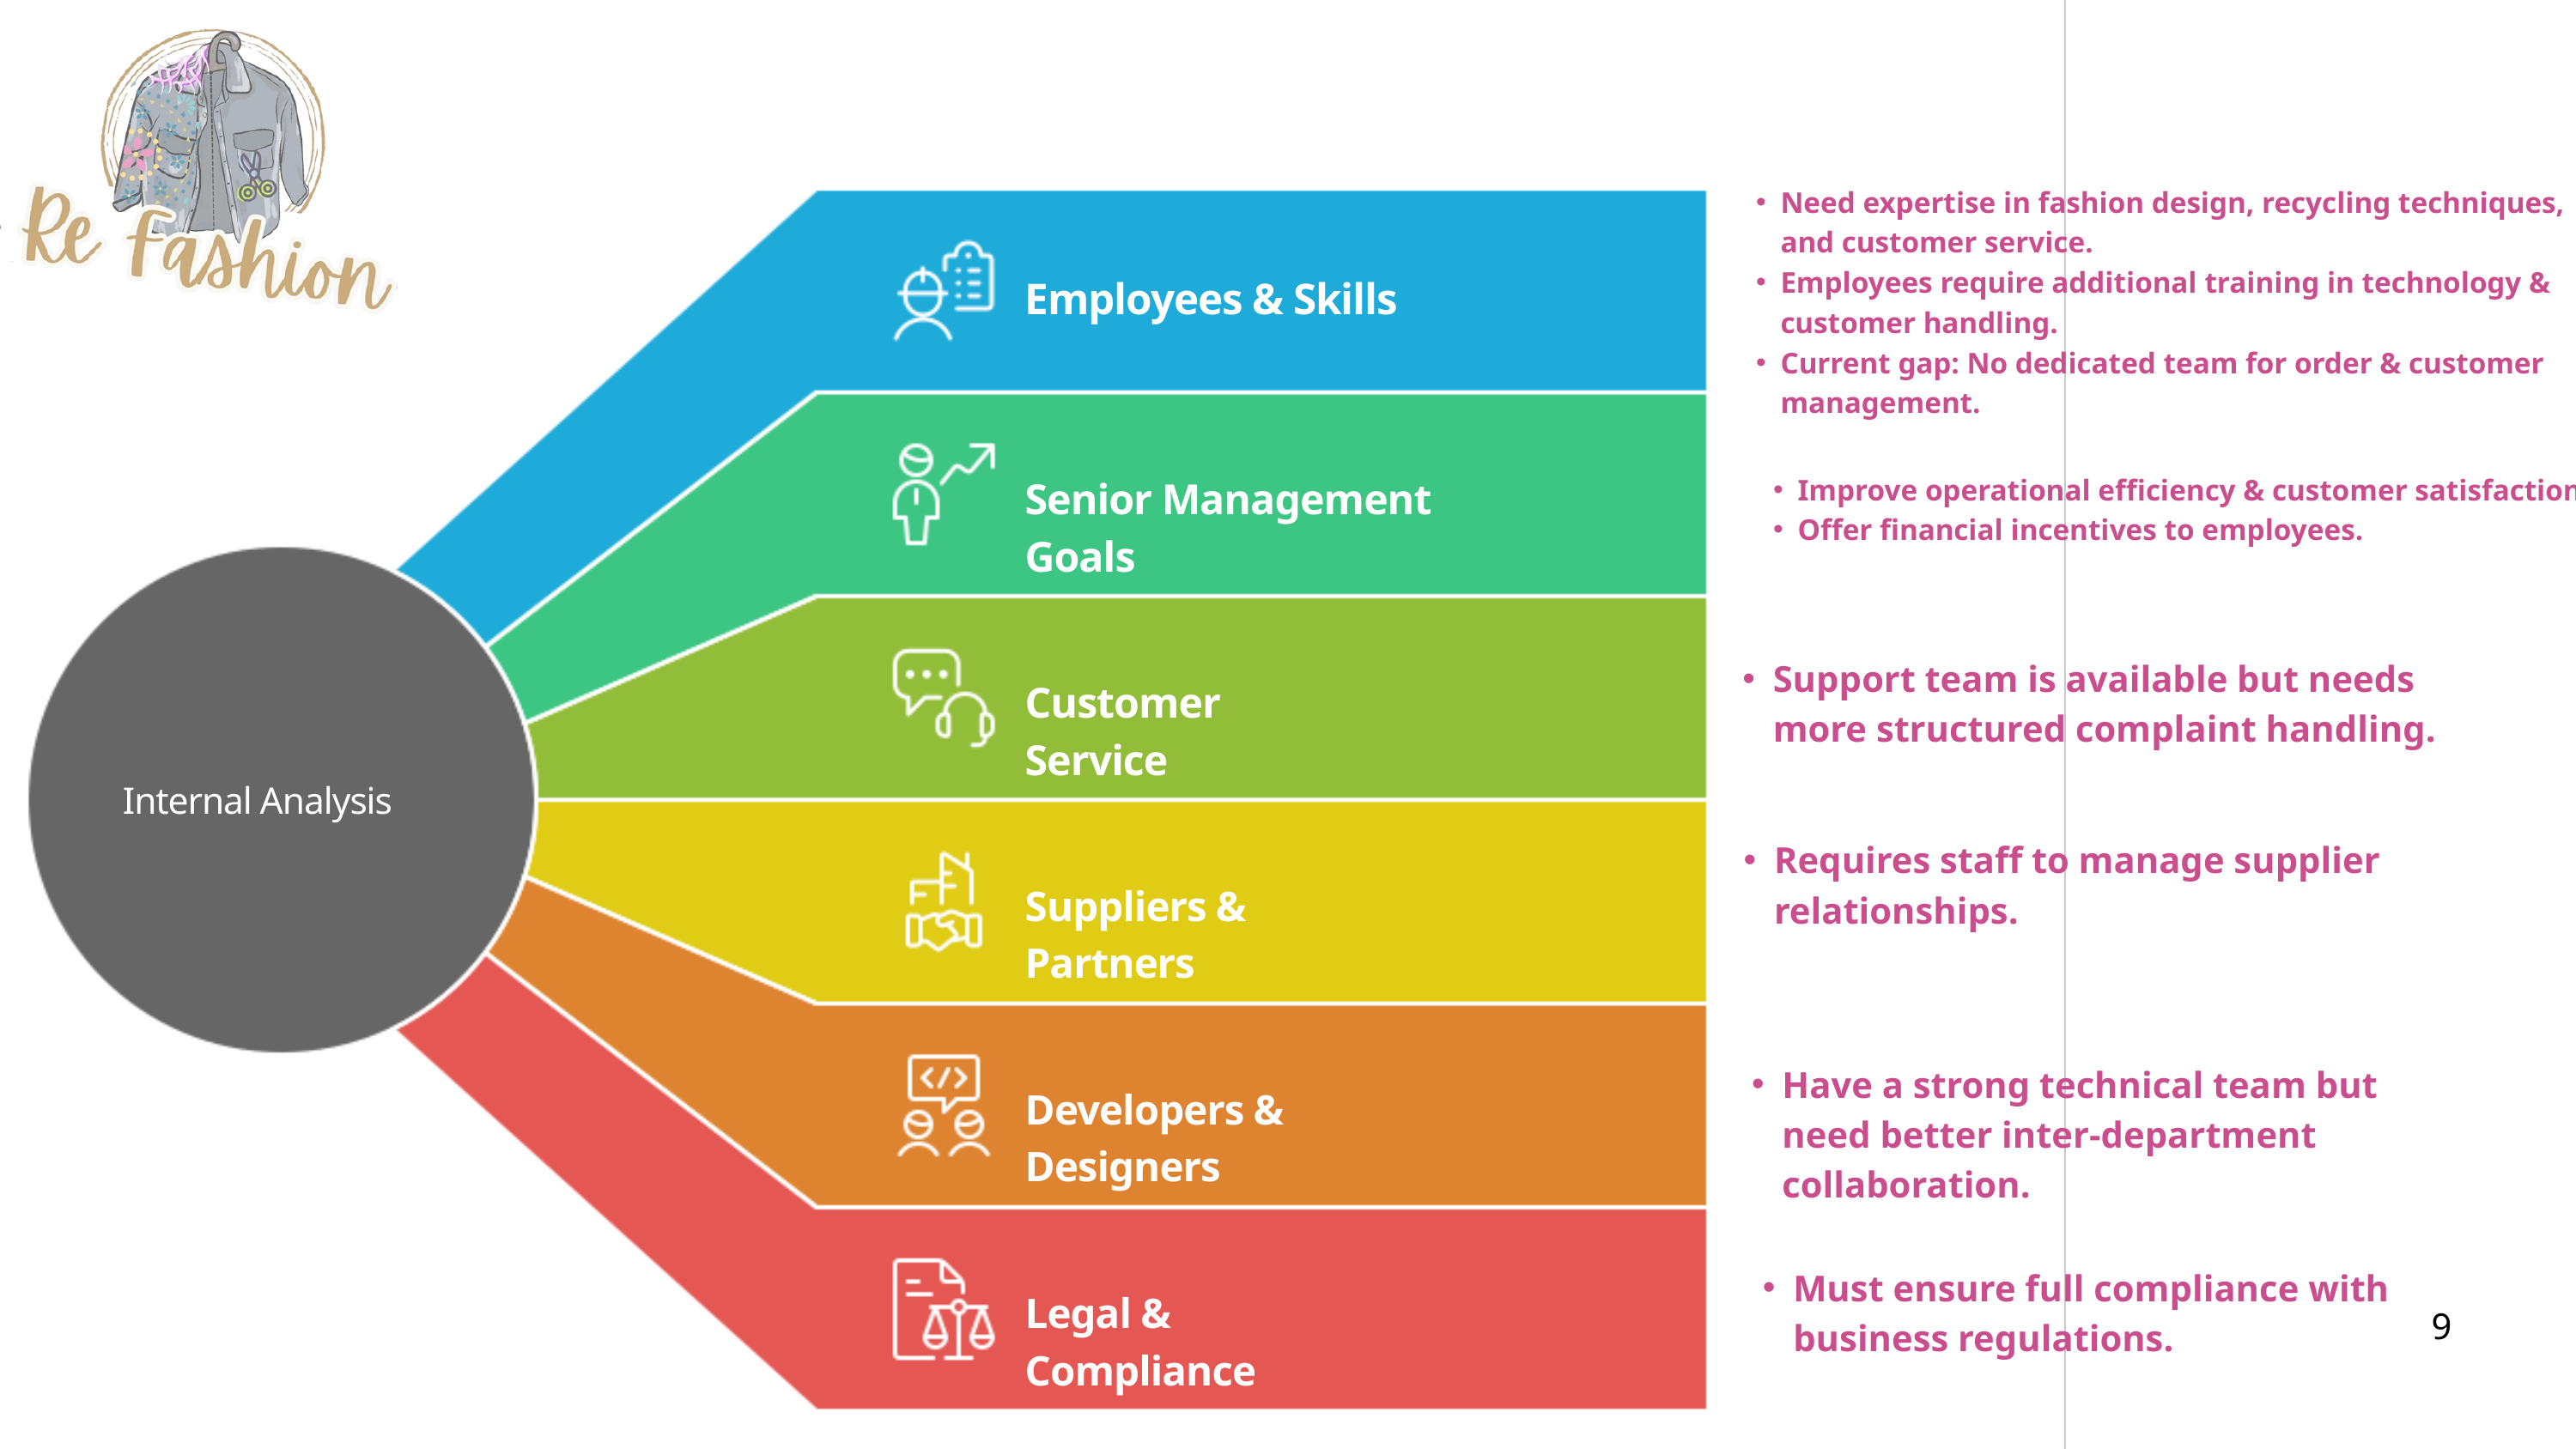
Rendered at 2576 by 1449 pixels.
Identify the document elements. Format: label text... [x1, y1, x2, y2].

text_box Legal & Compliance [1024, 1279, 1407, 1394]
text_box Requires staff to manage supplier relationships. [1713, 831, 2576, 931]
text_box [0, 0, 2076, 1449]
text_box Senior Management Goals [1024, 464, 1534, 581]
text_box Need expertise in fashion design, recycling techniques, and customer service. Employees require additional training in technology & customer handling. Current gap: No dedicated team for order & customer management. [1731, 179, 2576, 420]
text_box Must ensure full compliance with business regulations. [1732, 1258, 2452, 1359]
text_box Internal Analysis [122, 770, 449, 822]
text_box Support team is available but needs more structured complaint handling. [1712, 649, 2439, 750]
text_box Improve operational efficiency & customer satisfaction. Offer financial incentives to employees. [1748, 466, 2576, 547]
text_box 9 [2431, 1296, 2452, 1348]
text_box Suppliers & Partners [1024, 871, 1416, 987]
text_box Employees & Skills [1024, 263, 1419, 324]
text_box [0, 7, 398, 323]
text_box Customer Service [1024, 668, 1364, 785]
text_box Have a strong technical team but need better inter-department collaboration. [1721, 1055, 2452, 1206]
text_box Developers & Designers [1024, 1076, 1480, 1191]
